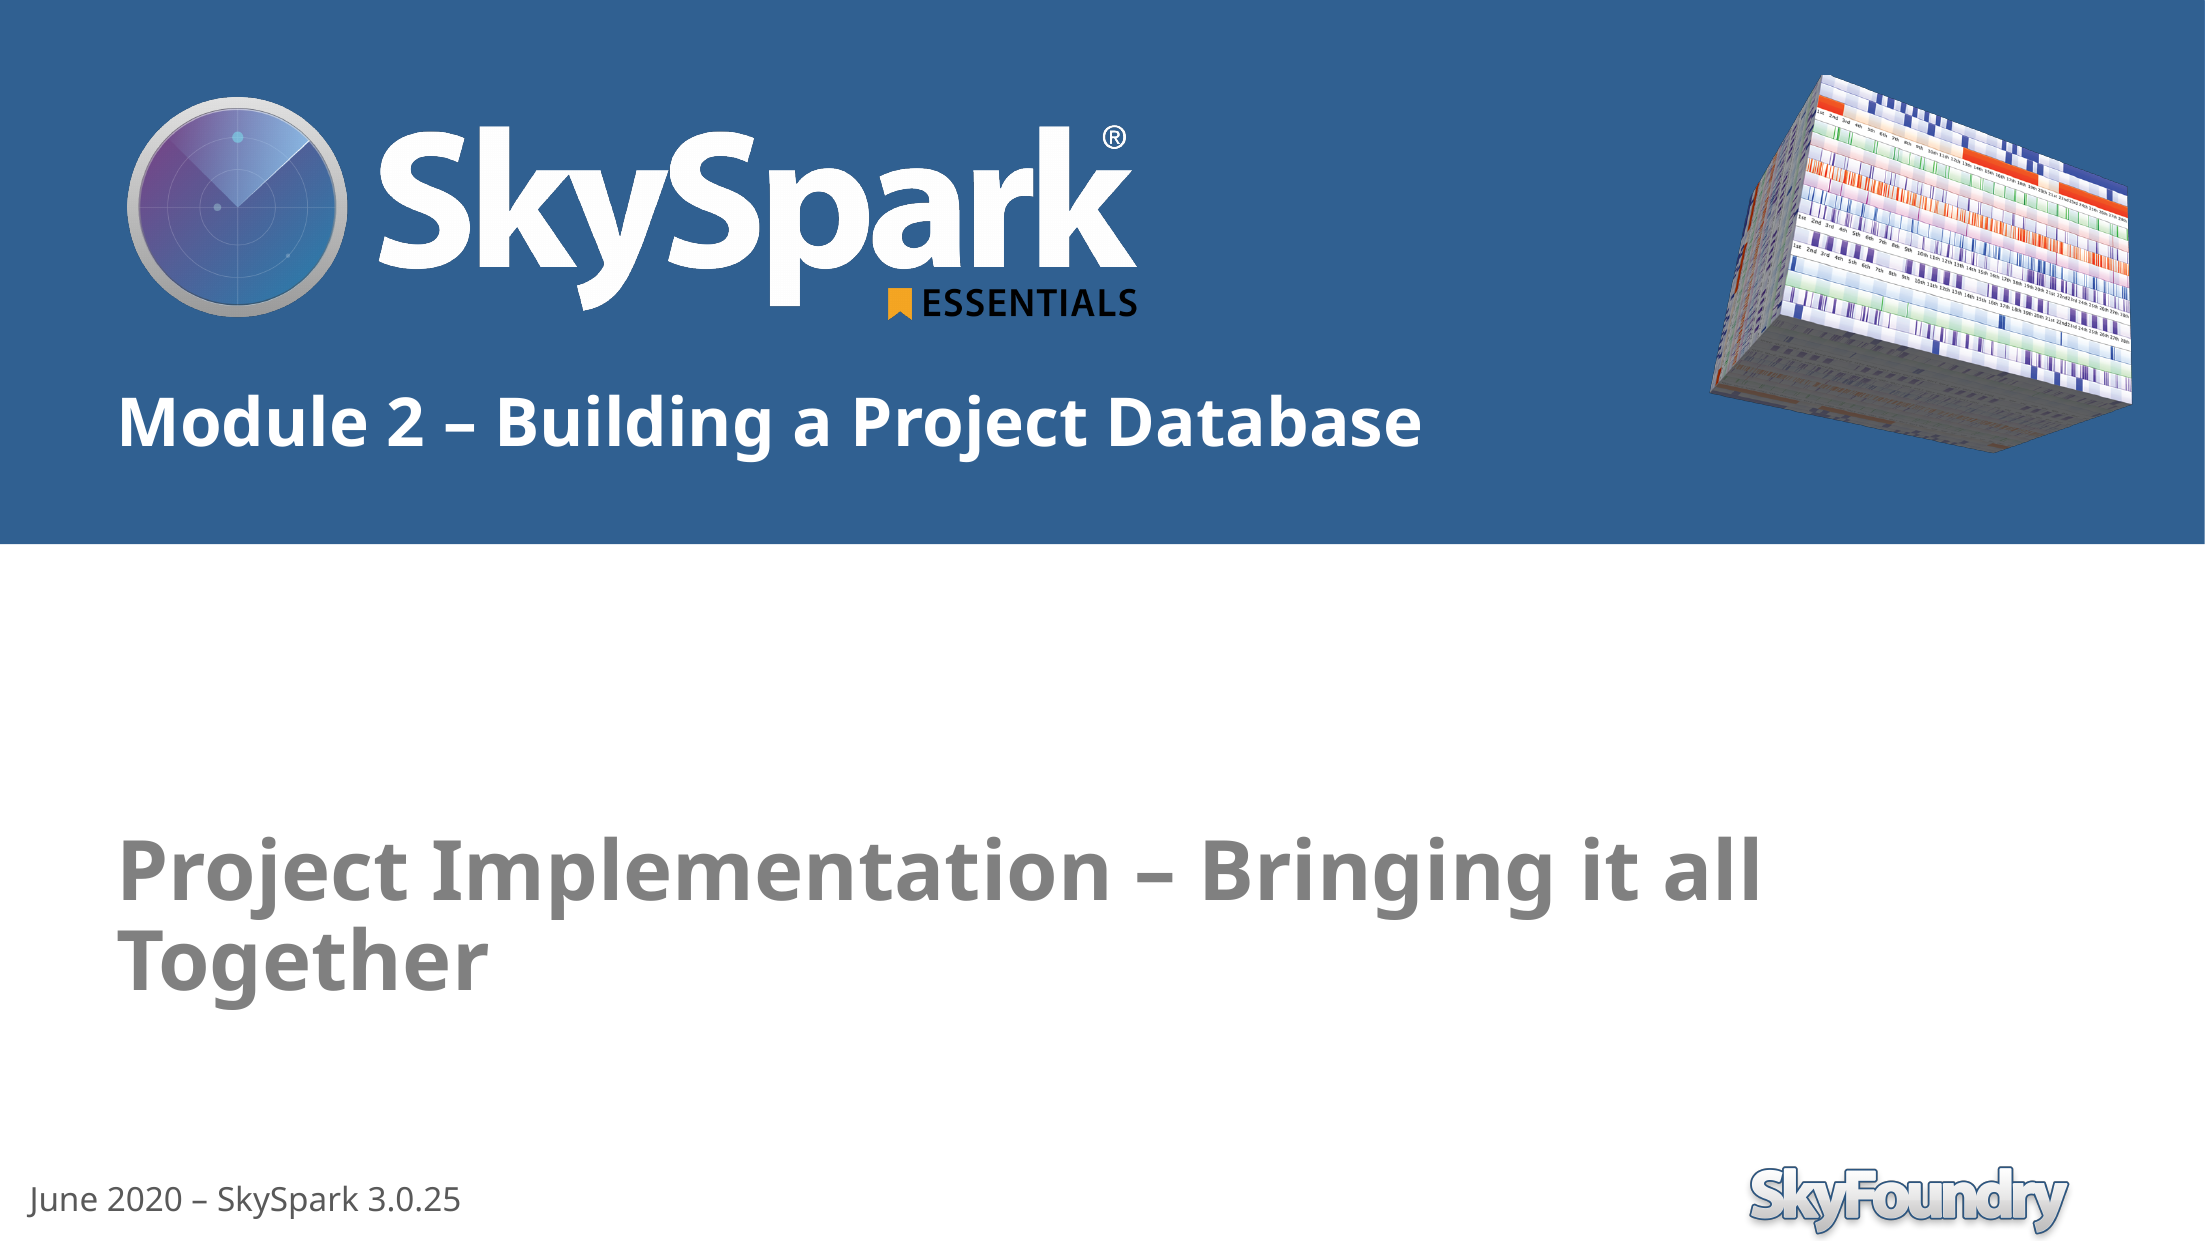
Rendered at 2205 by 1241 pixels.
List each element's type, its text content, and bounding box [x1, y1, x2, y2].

list Project Implementation – Bringing it all Together [101, 821, 2165, 934]
picture [1739, 1145, 2076, 1241]
picture [1693, 75, 2147, 470]
picture [127, 82, 1140, 325]
